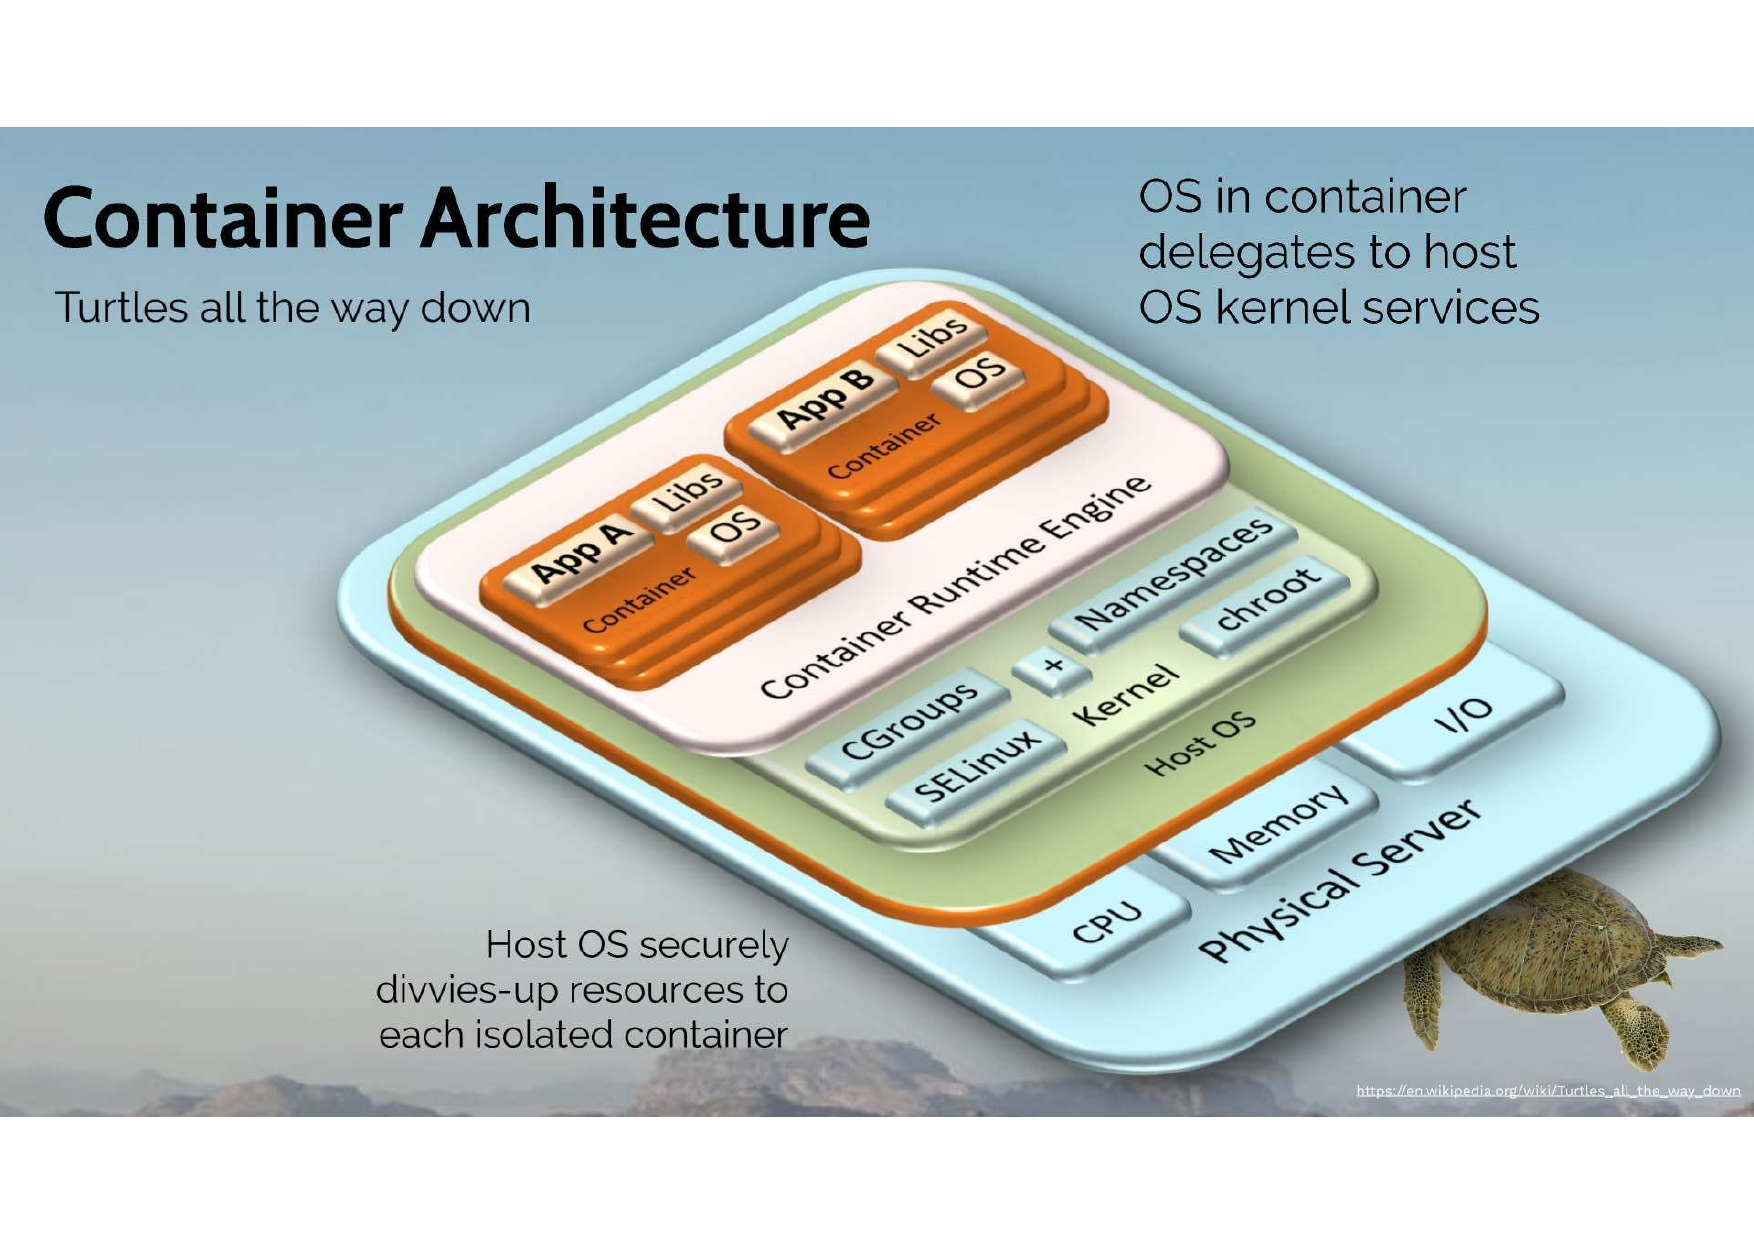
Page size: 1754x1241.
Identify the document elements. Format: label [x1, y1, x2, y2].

picture [0, 127, 1754, 1117]
